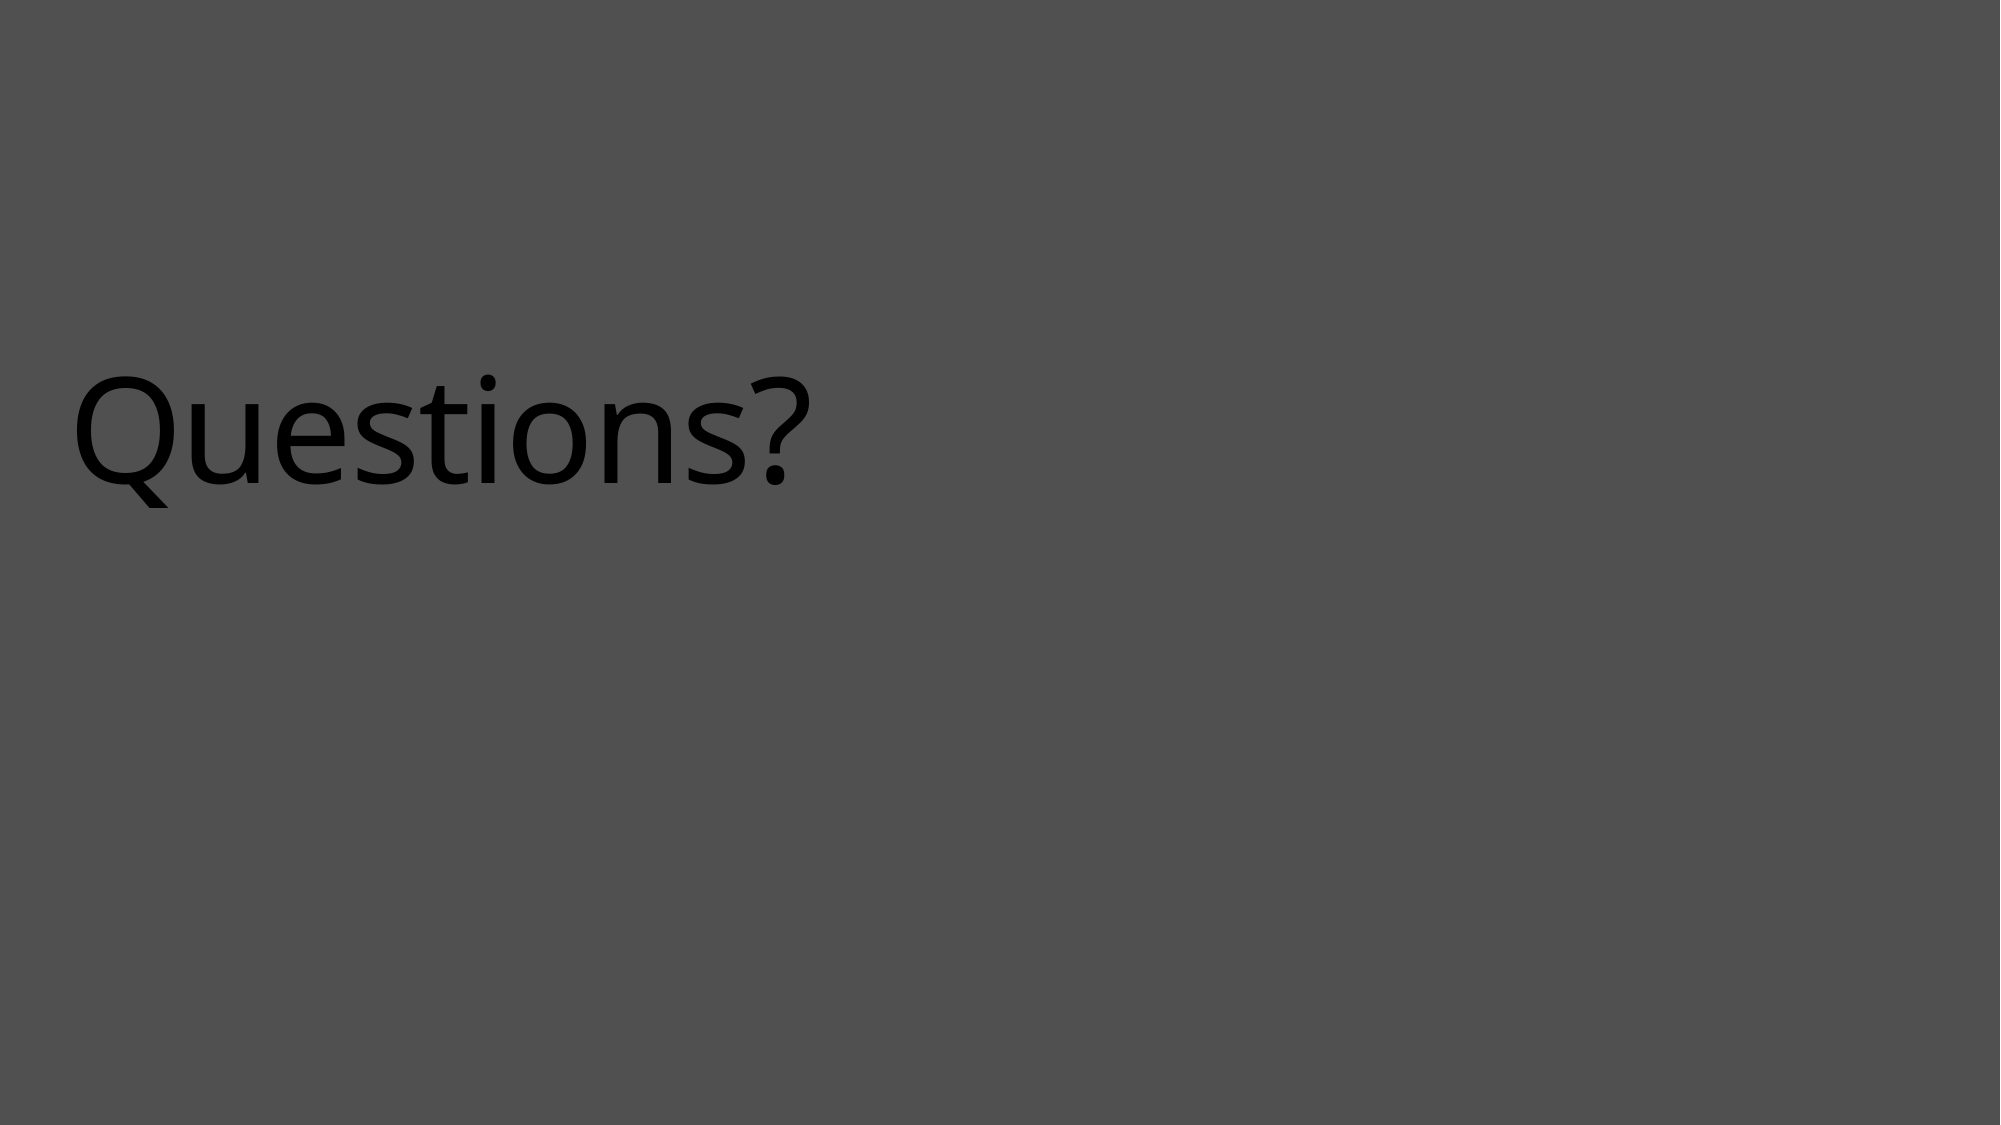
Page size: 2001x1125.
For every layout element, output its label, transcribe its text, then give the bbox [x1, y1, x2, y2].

title Questions? [44, 341, 1956, 532]
